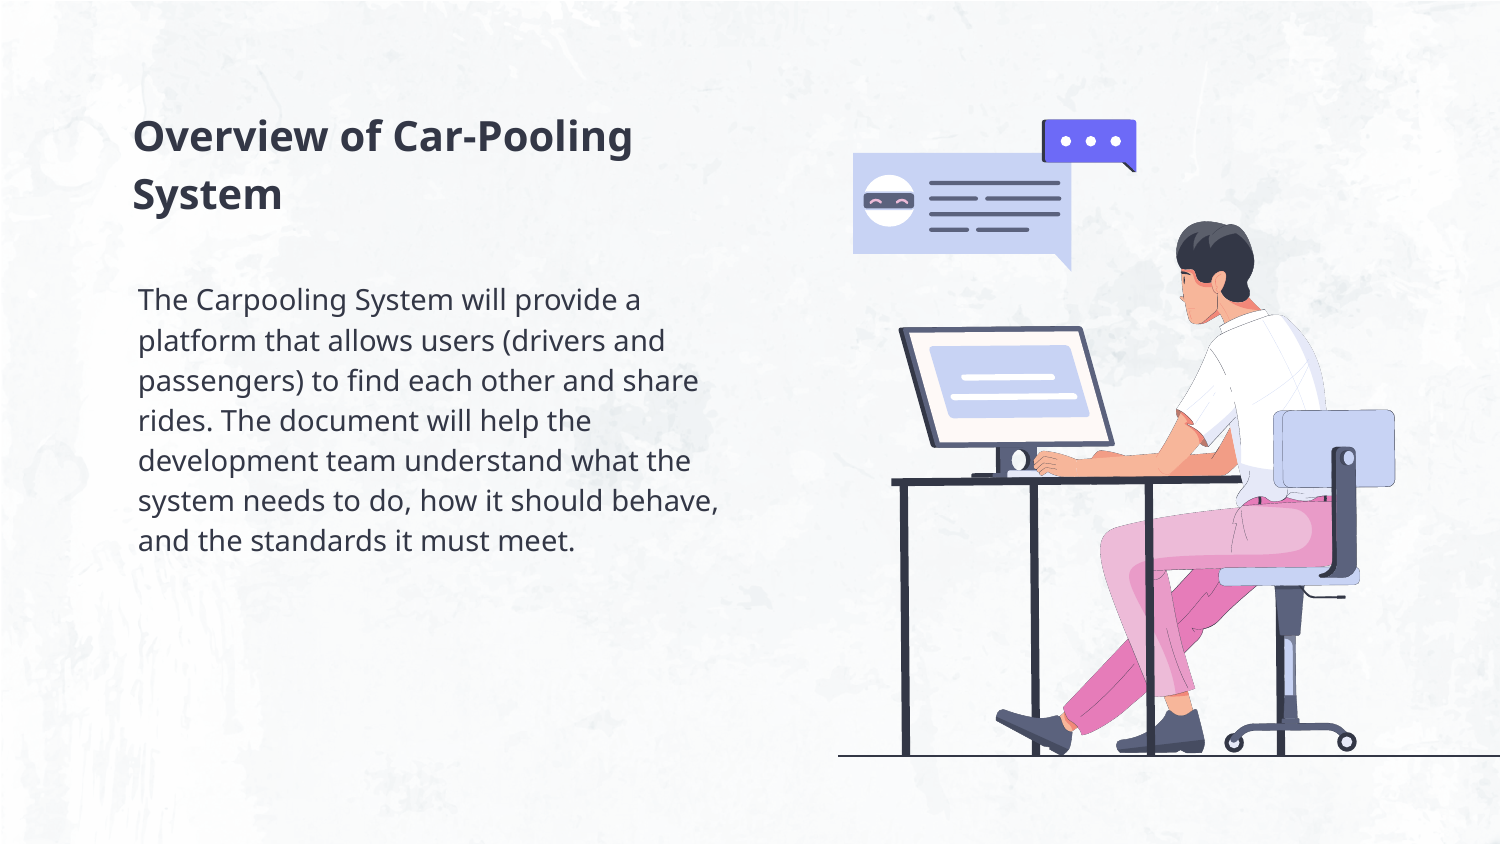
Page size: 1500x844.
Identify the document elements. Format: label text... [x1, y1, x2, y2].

list The Carpooling System will provide a platform that allows users (drivers and passengers) to find each other and share rides. The document will help the development team understand what the system needs to do, how it should behave, and the standards it must meet. [123, 261, 782, 658]
title Overview of Car-Pooling System [117, 87, 794, 457]
picture [2, 2, 1500, 844]
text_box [852, 119, 1396, 755]
